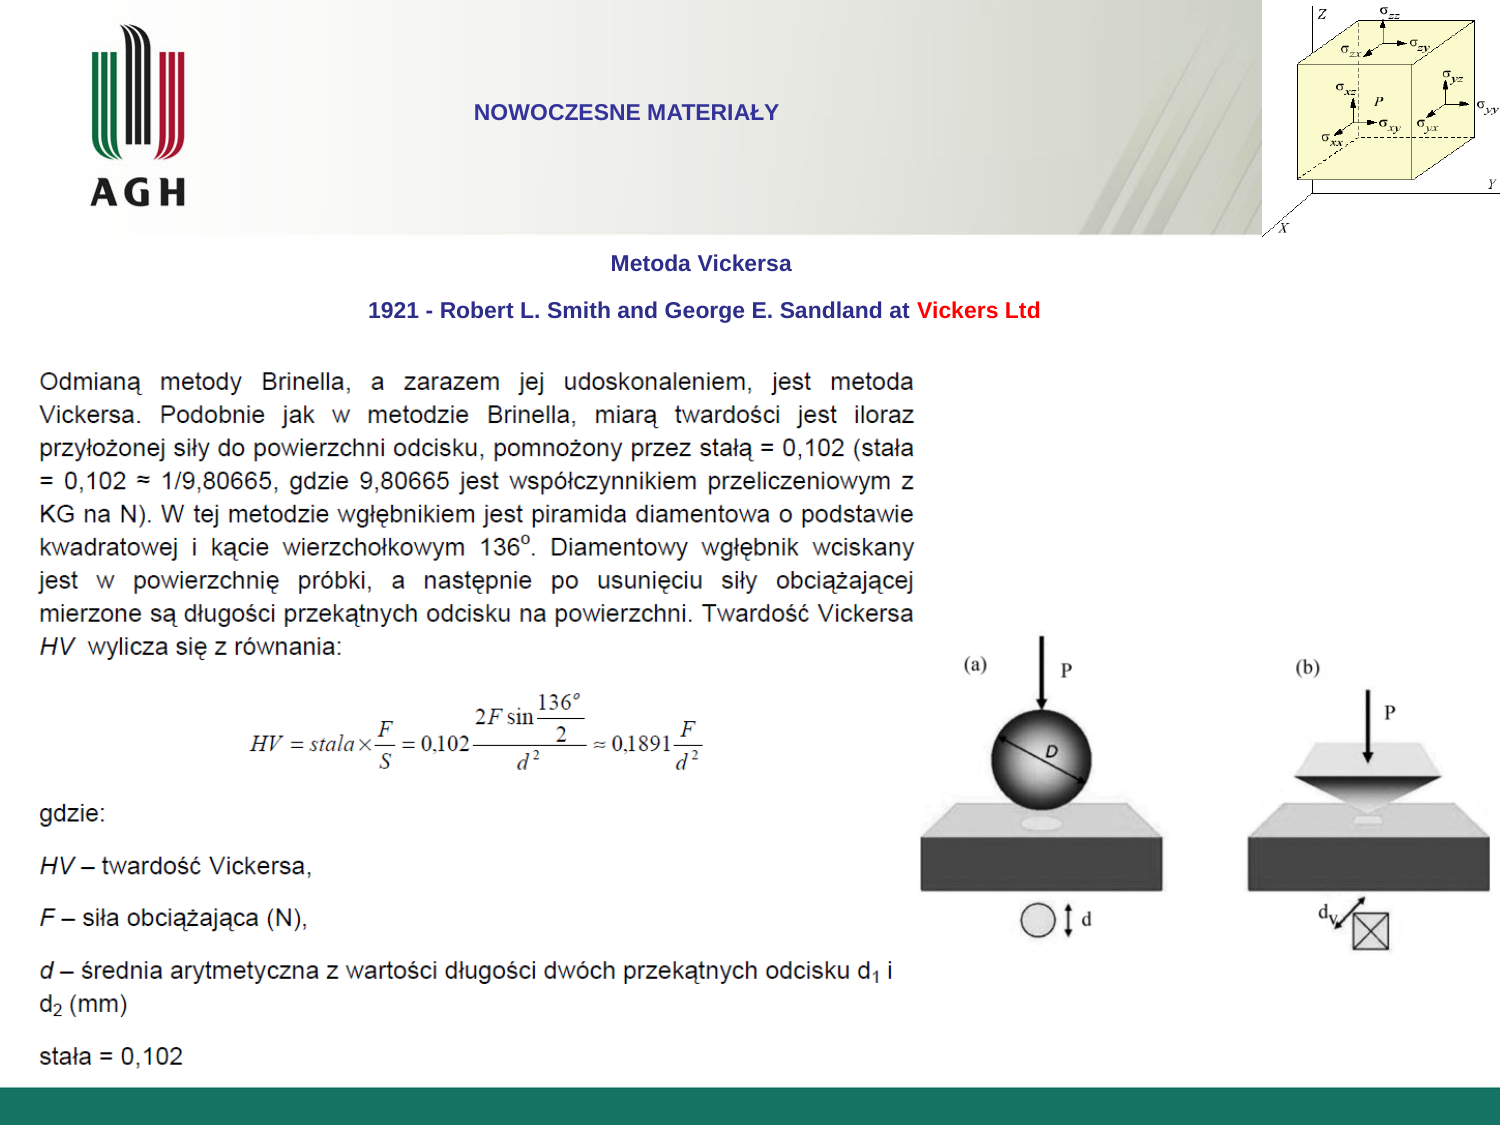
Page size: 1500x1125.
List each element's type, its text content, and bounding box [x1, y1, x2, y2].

text_box Metoda Vickersa 1921 - Robert L. Smith and George E. Sandland at Vickers Ltd [32, 238, 1376, 349]
picture [0, 0, 1500, 1125]
text_box NOWOCZESNE MATERIAŁY [461, 98, 793, 149]
